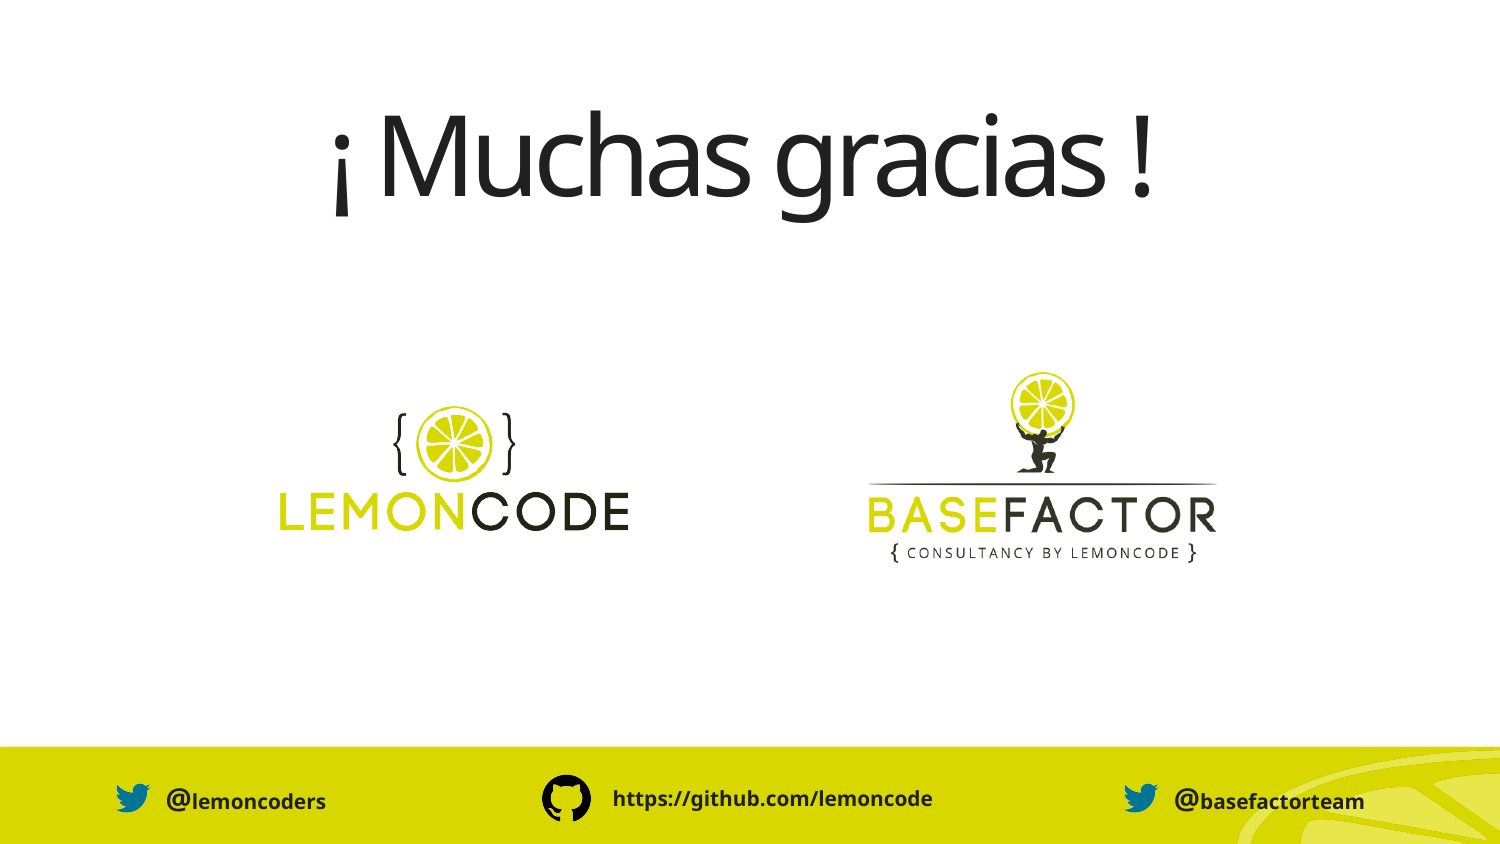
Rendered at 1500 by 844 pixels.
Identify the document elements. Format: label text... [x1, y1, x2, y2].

title ¡ Muchas gracias ! [73, 93, 1427, 227]
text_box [0, 746, 1500, 844]
picture [272, 400, 636, 541]
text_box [115, 772, 1385, 824]
picture [864, 370, 1220, 565]
